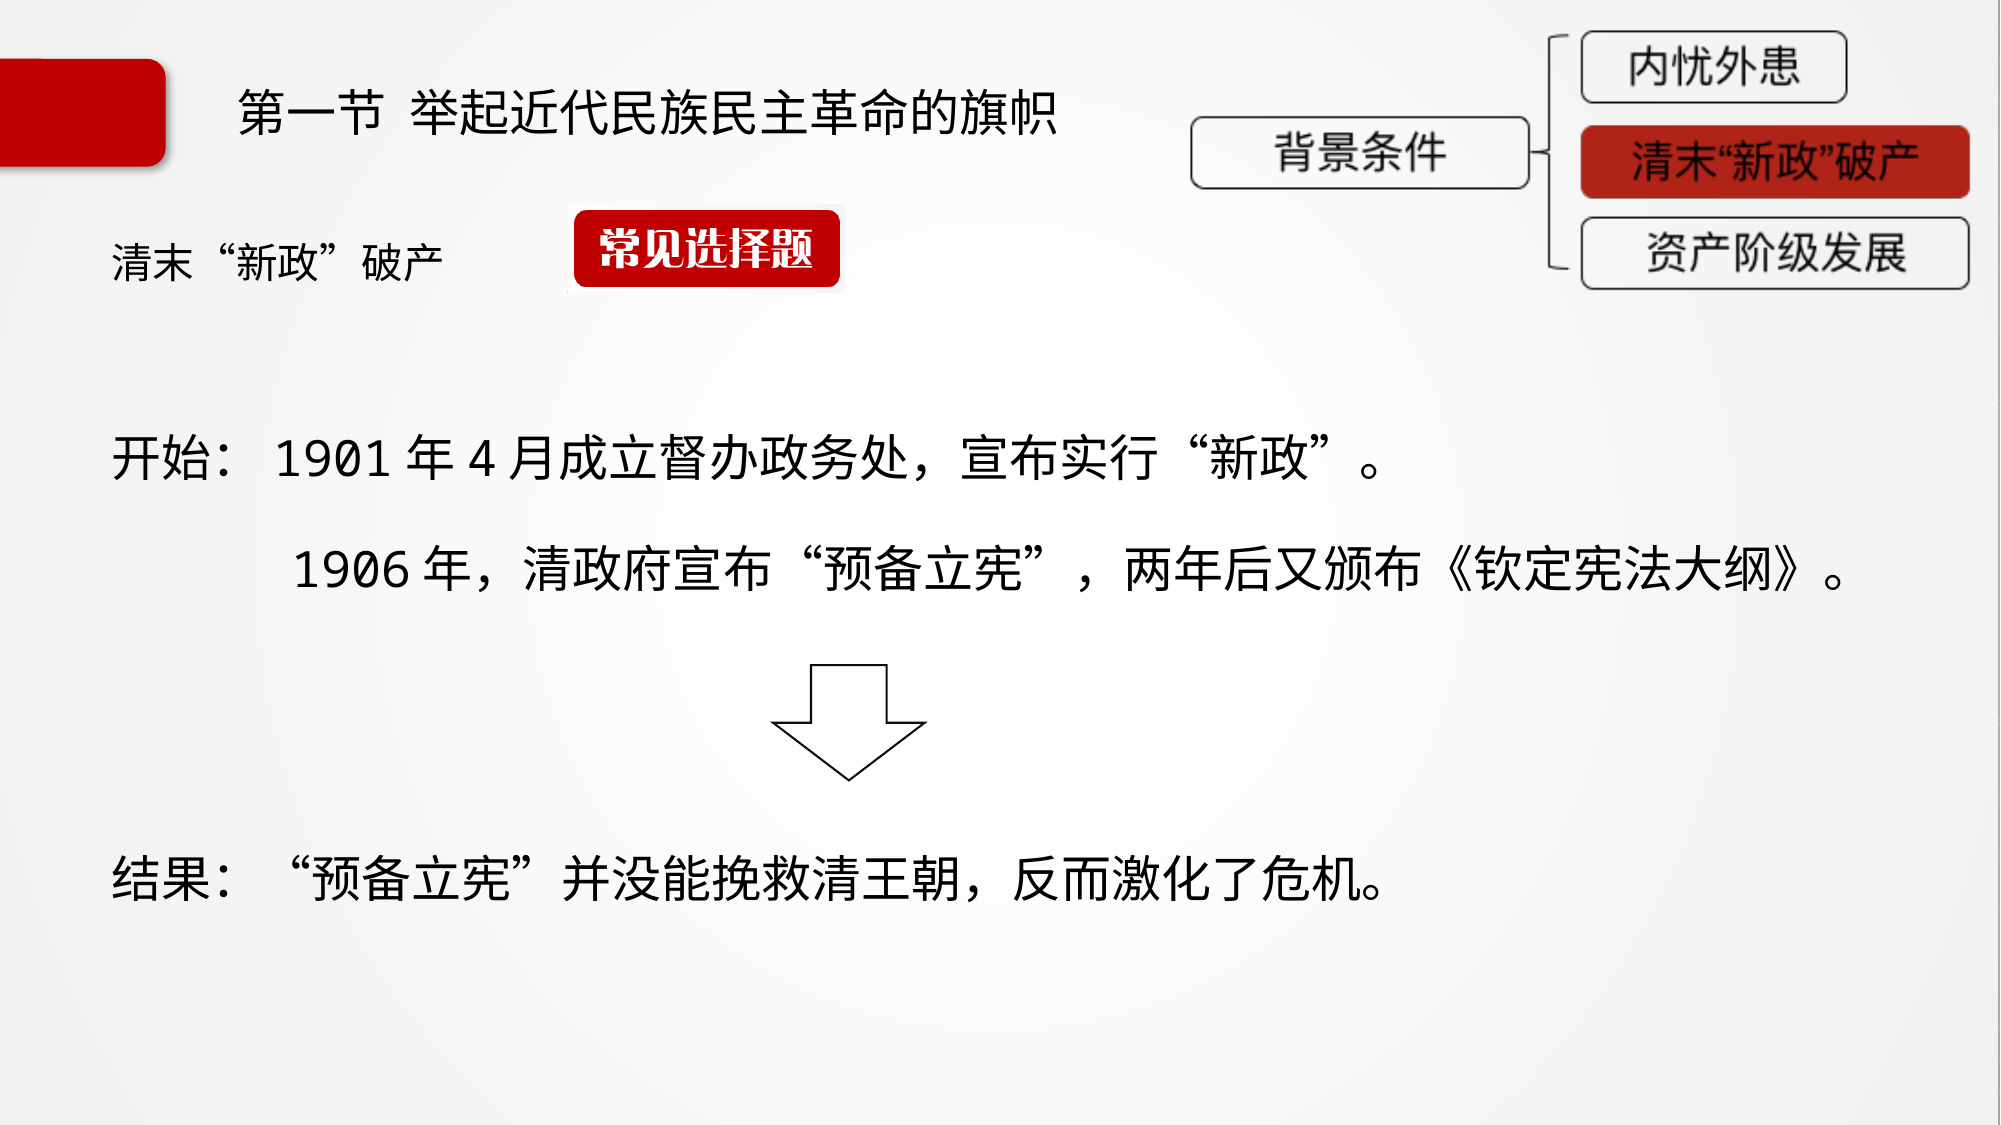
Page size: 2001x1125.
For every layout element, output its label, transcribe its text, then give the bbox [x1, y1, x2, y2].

list 清末“新政”破产 开始：1901年4月成立督办政务处，宣布实行“新政”。 1906年，清政府宣布“预备立宪”，两年后又颁布《钦定宪法大纲》。 结果：“预备立宪”并没能挽救清王朝，反而激化了危机。 [96, 204, 1902, 1072]
picture [0, 0, 1998, 1125]
title 第一节 举起近代民族民主革命的旗帜 [221, 71, 1189, 161]
text_box [770, 664, 928, 782]
